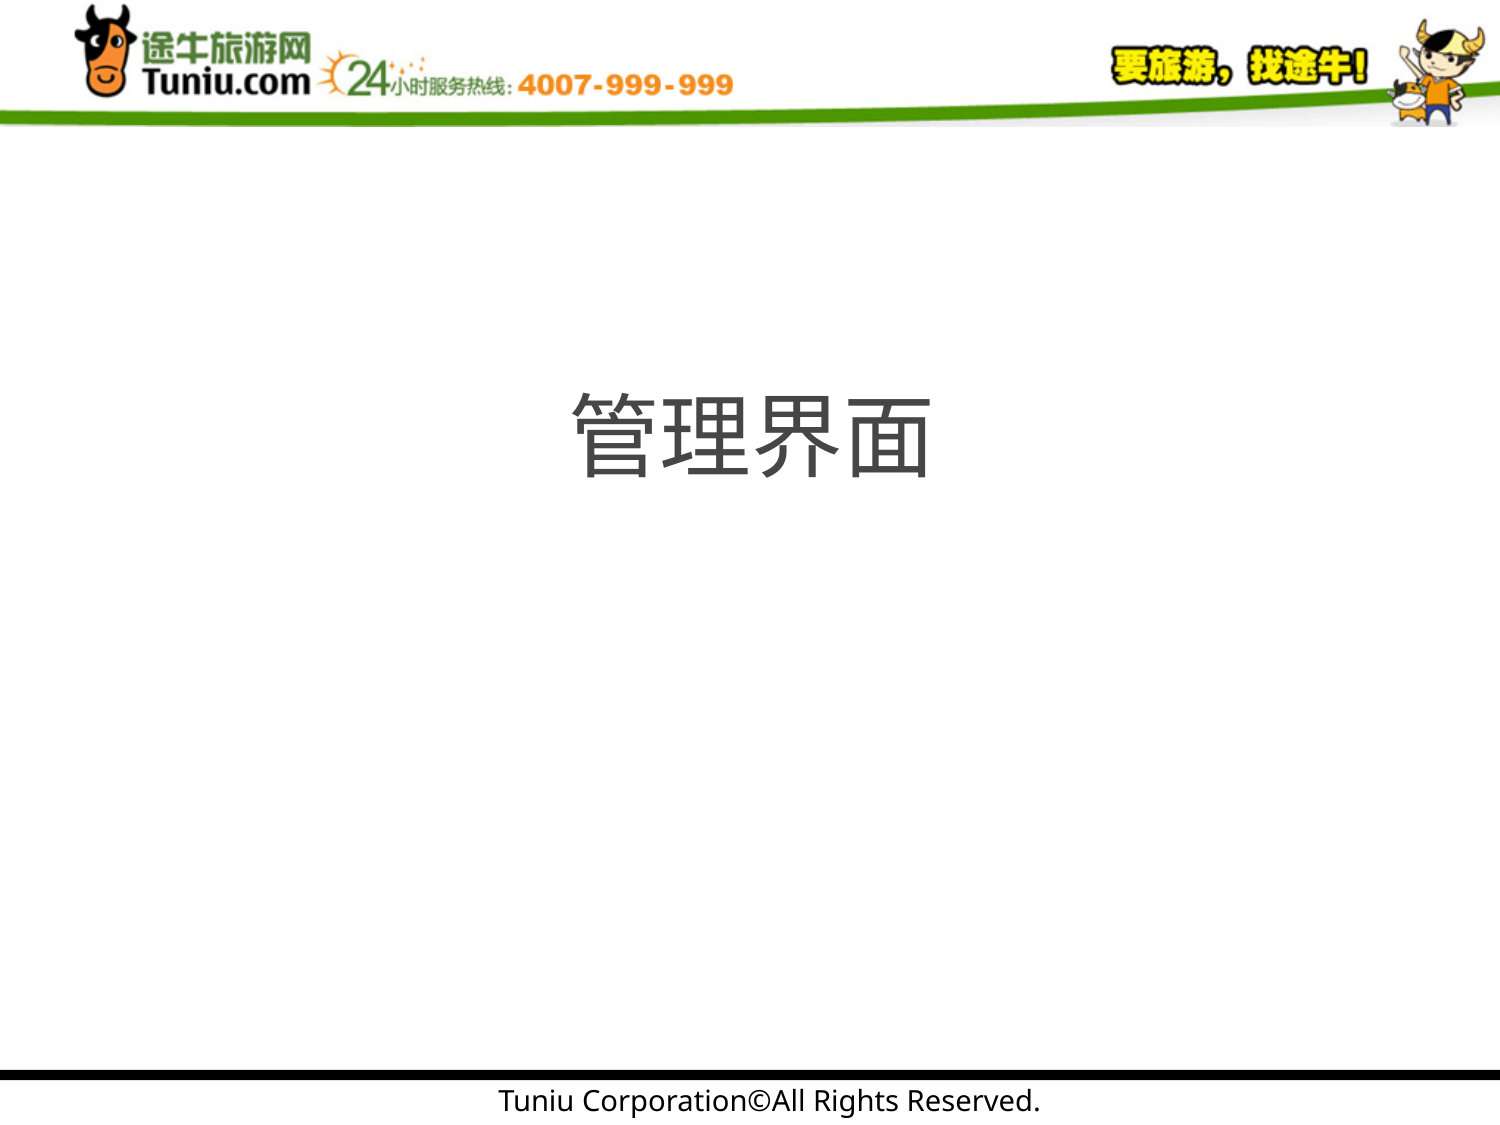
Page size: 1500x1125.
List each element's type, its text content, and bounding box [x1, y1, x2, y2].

title 管理界面 [76, 373, 1427, 494]
picture [0, 0, 1500, 127]
